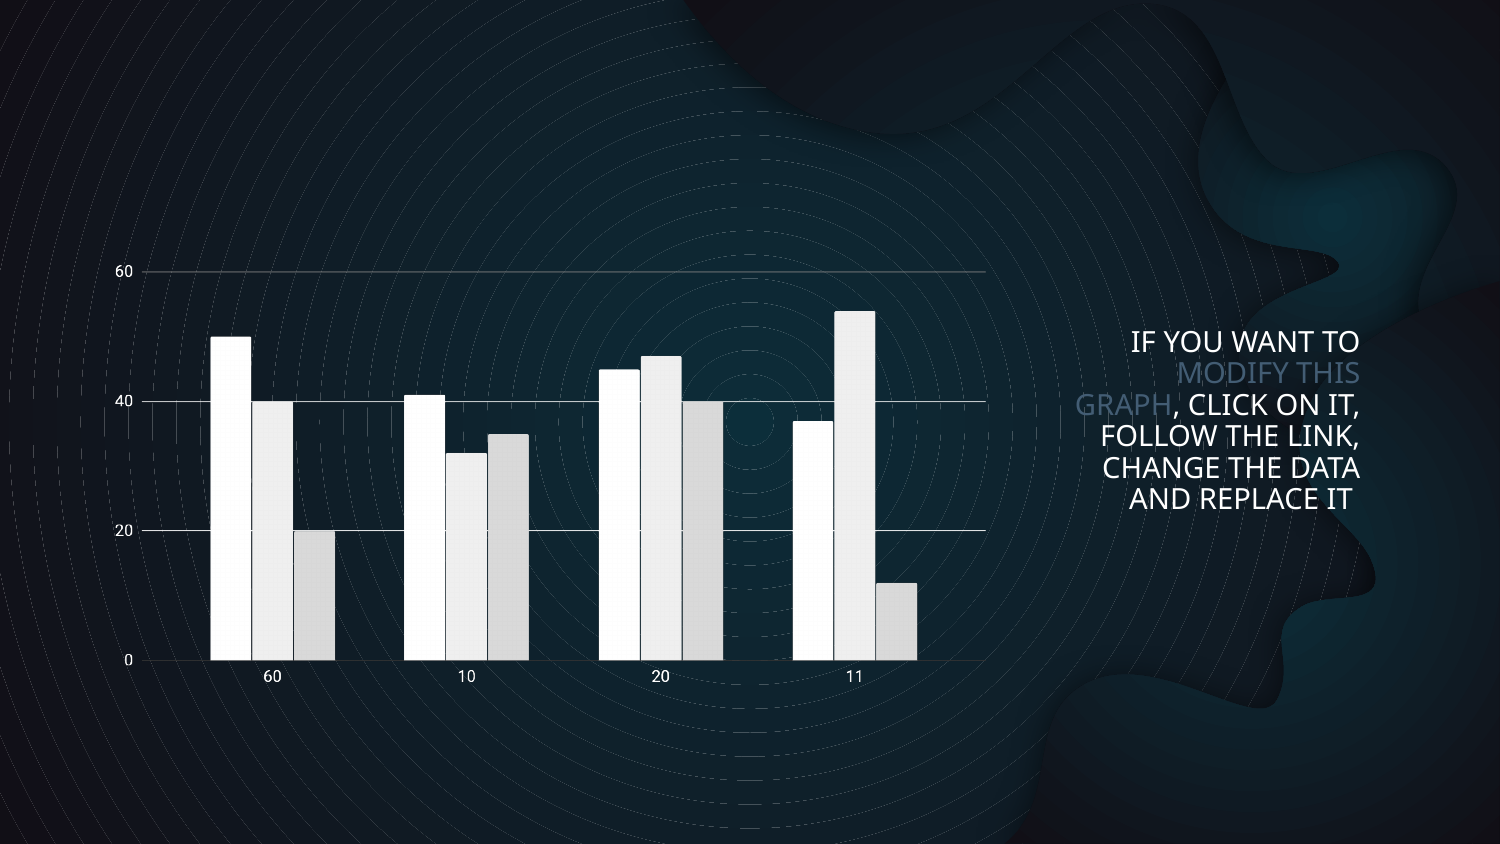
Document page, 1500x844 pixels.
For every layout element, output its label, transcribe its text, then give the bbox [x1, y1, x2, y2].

title IF YOU WANT TO MODIFY THIS GRAPH, CLICK ON IT, FOLLOW THE LINK, CHANGE THE DATA AND REPLACE IT [1059, 135, 1372, 708]
picture [81, 239, 1009, 708]
